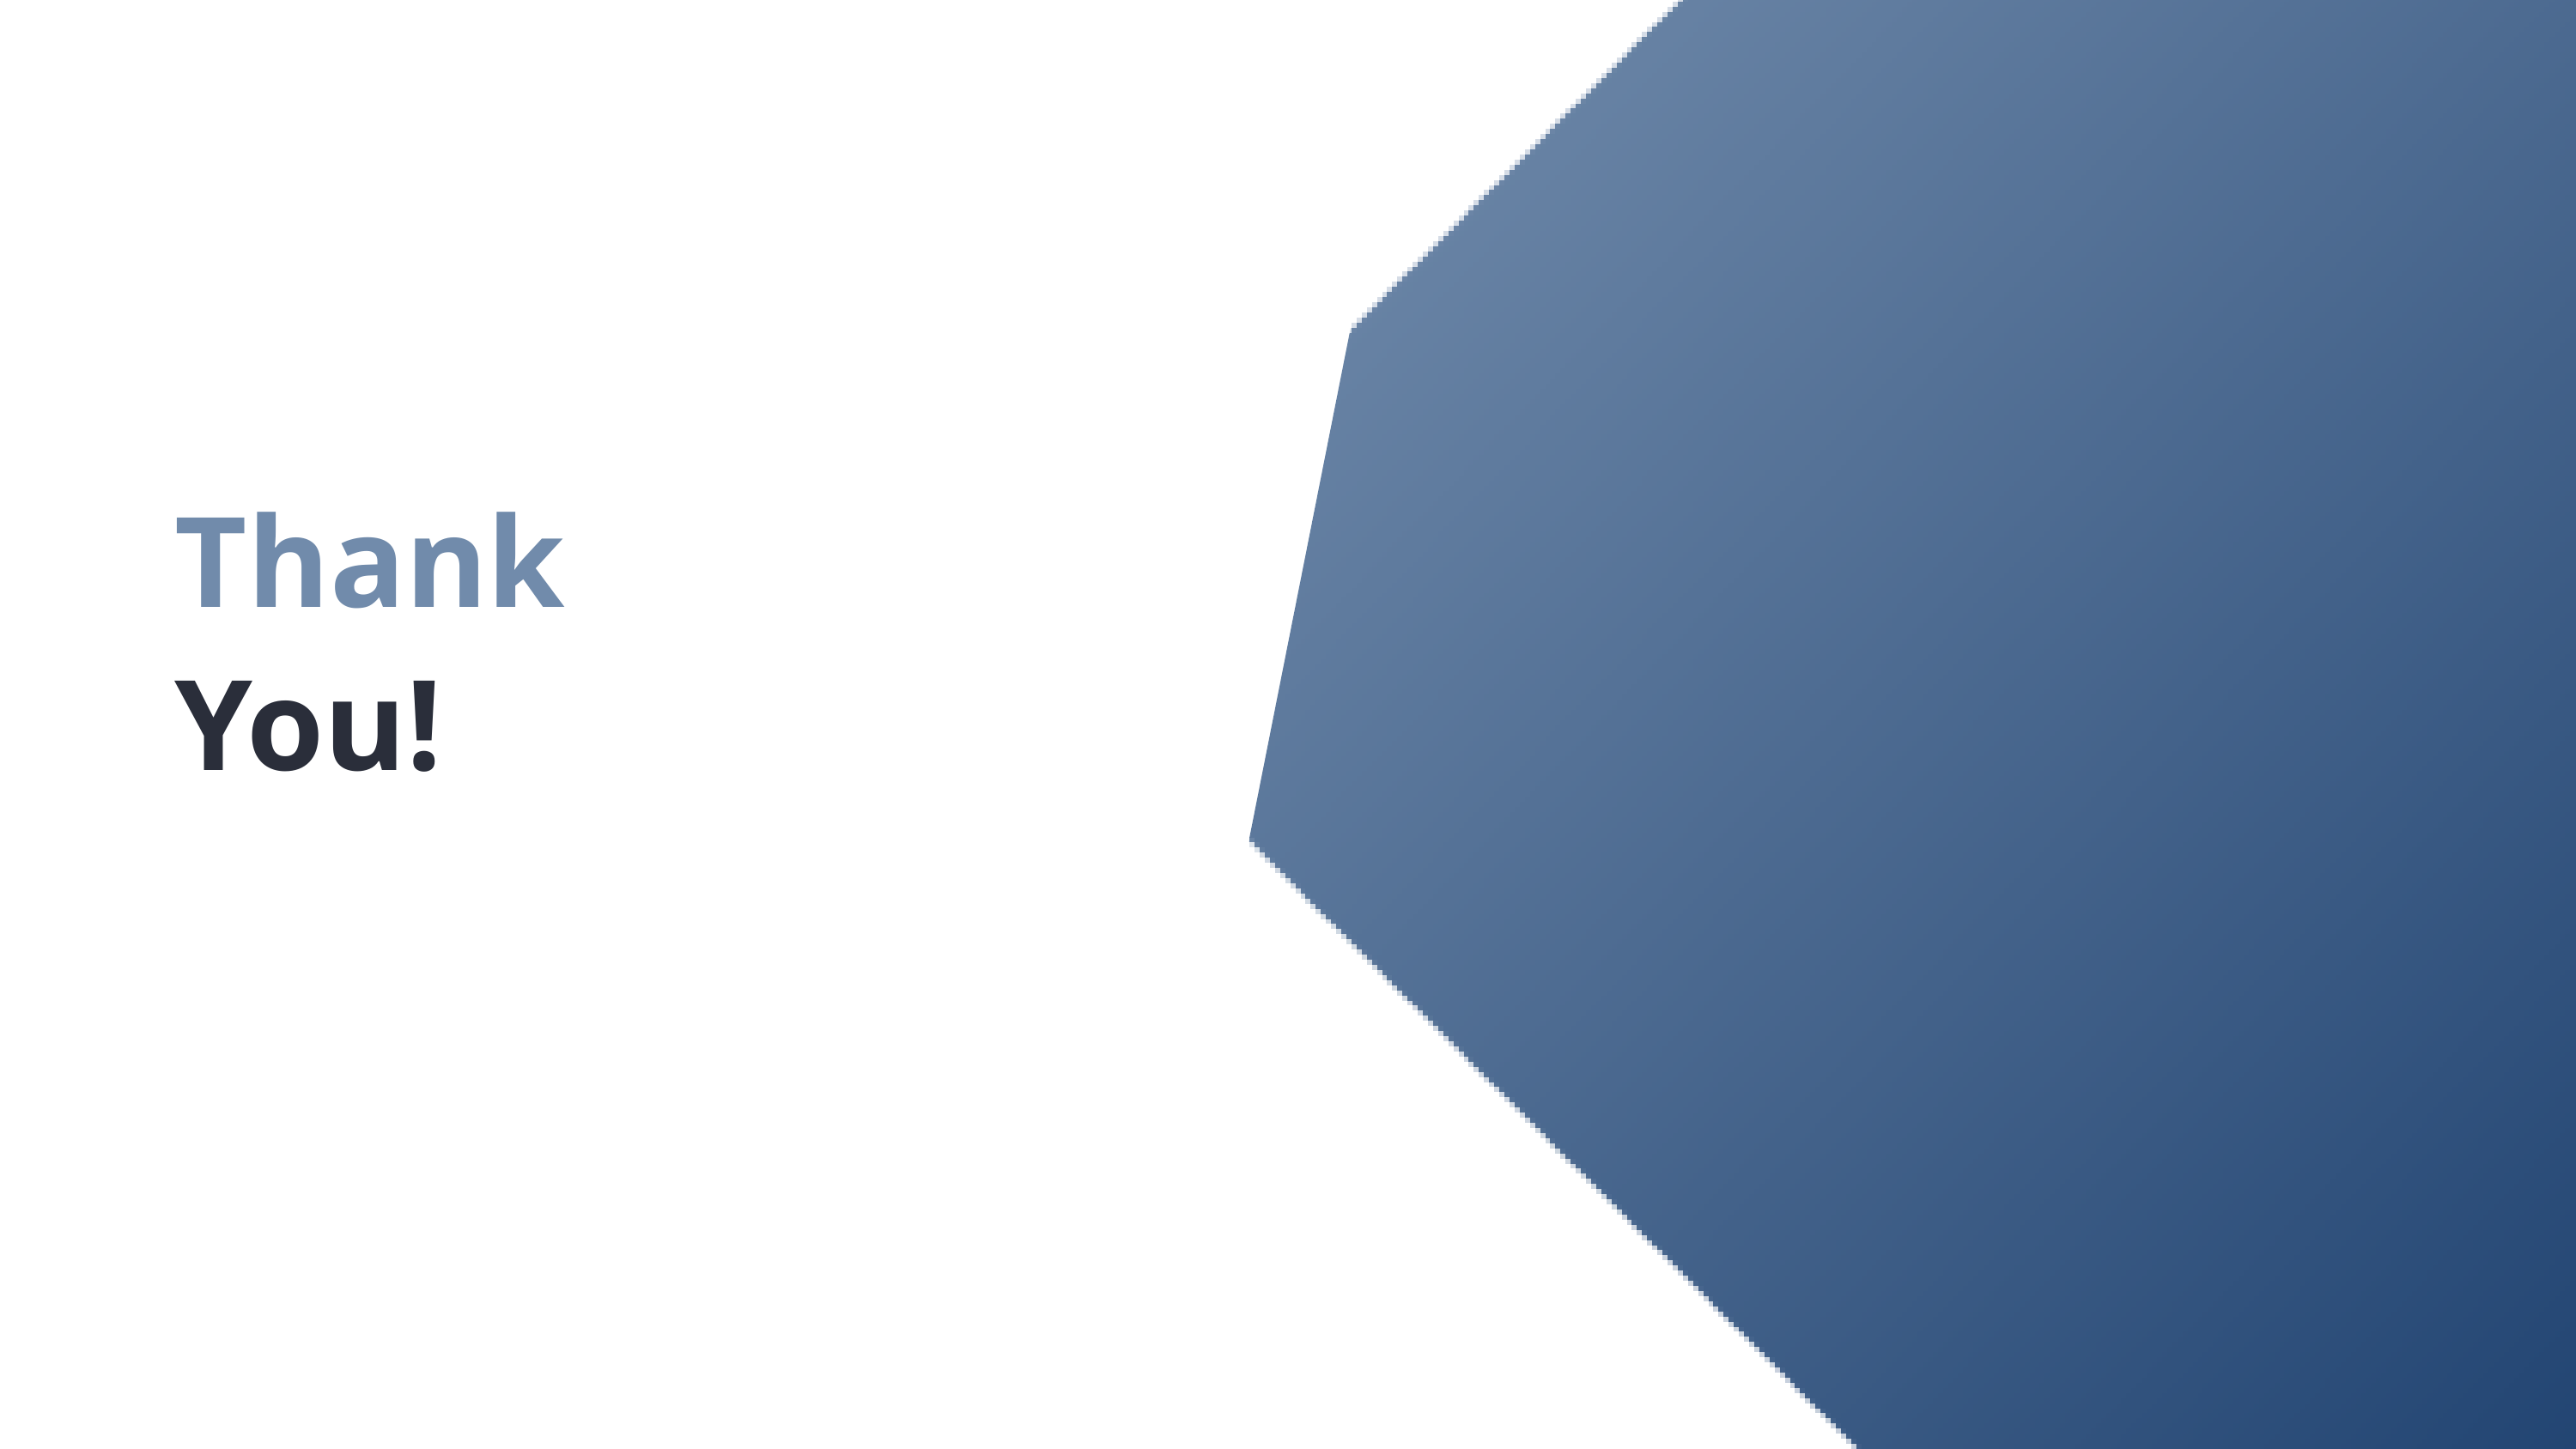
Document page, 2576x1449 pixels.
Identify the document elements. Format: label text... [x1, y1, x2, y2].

text_box [1143, 0, 2576, 1449]
text_box Thank You! [174, 470, 998, 796]
